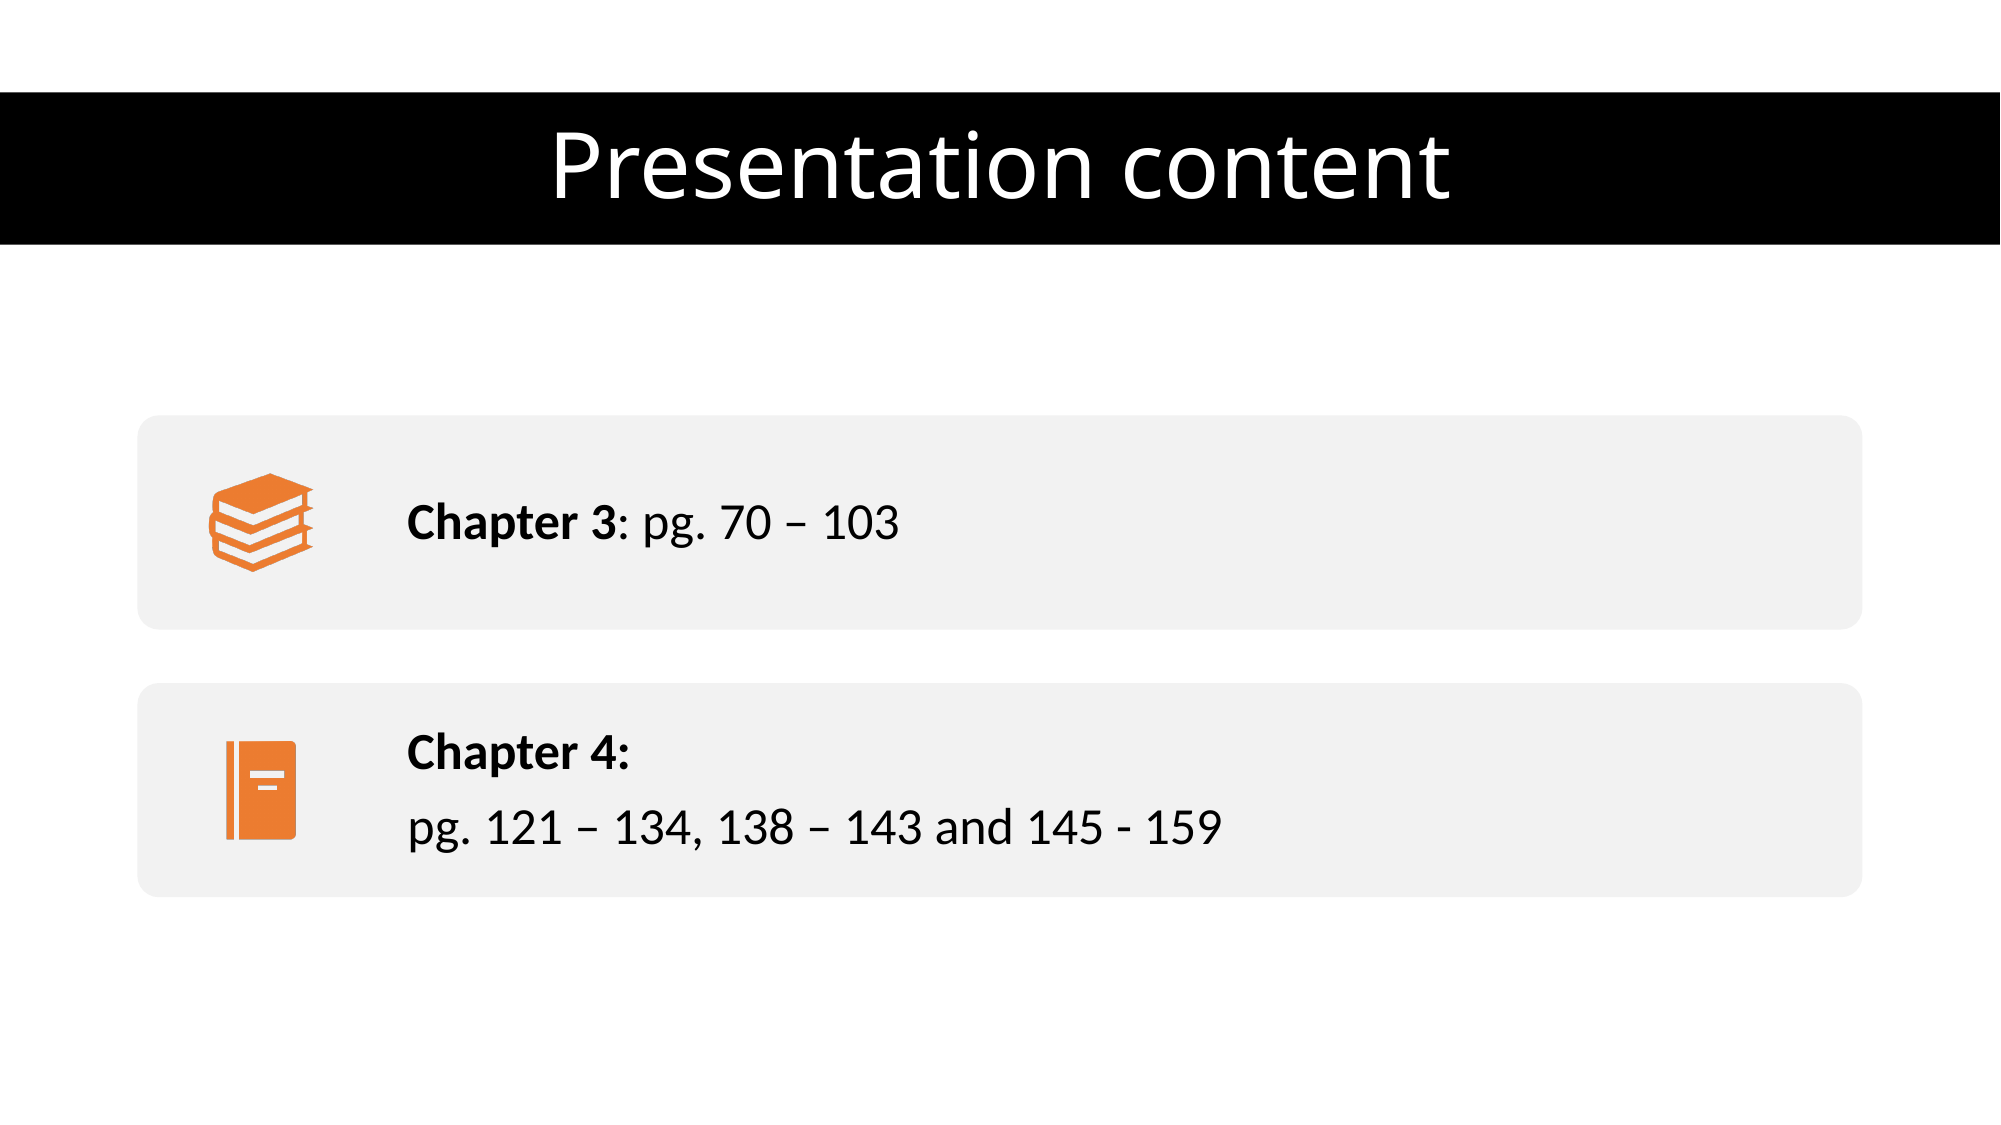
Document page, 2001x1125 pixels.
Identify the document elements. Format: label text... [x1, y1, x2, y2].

text_box [0, 91, 137, 246]
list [137, 299, 1863, 1014]
title Presentation content [137, 59, 1863, 278]
text_box [1863, 91, 2000, 246]
